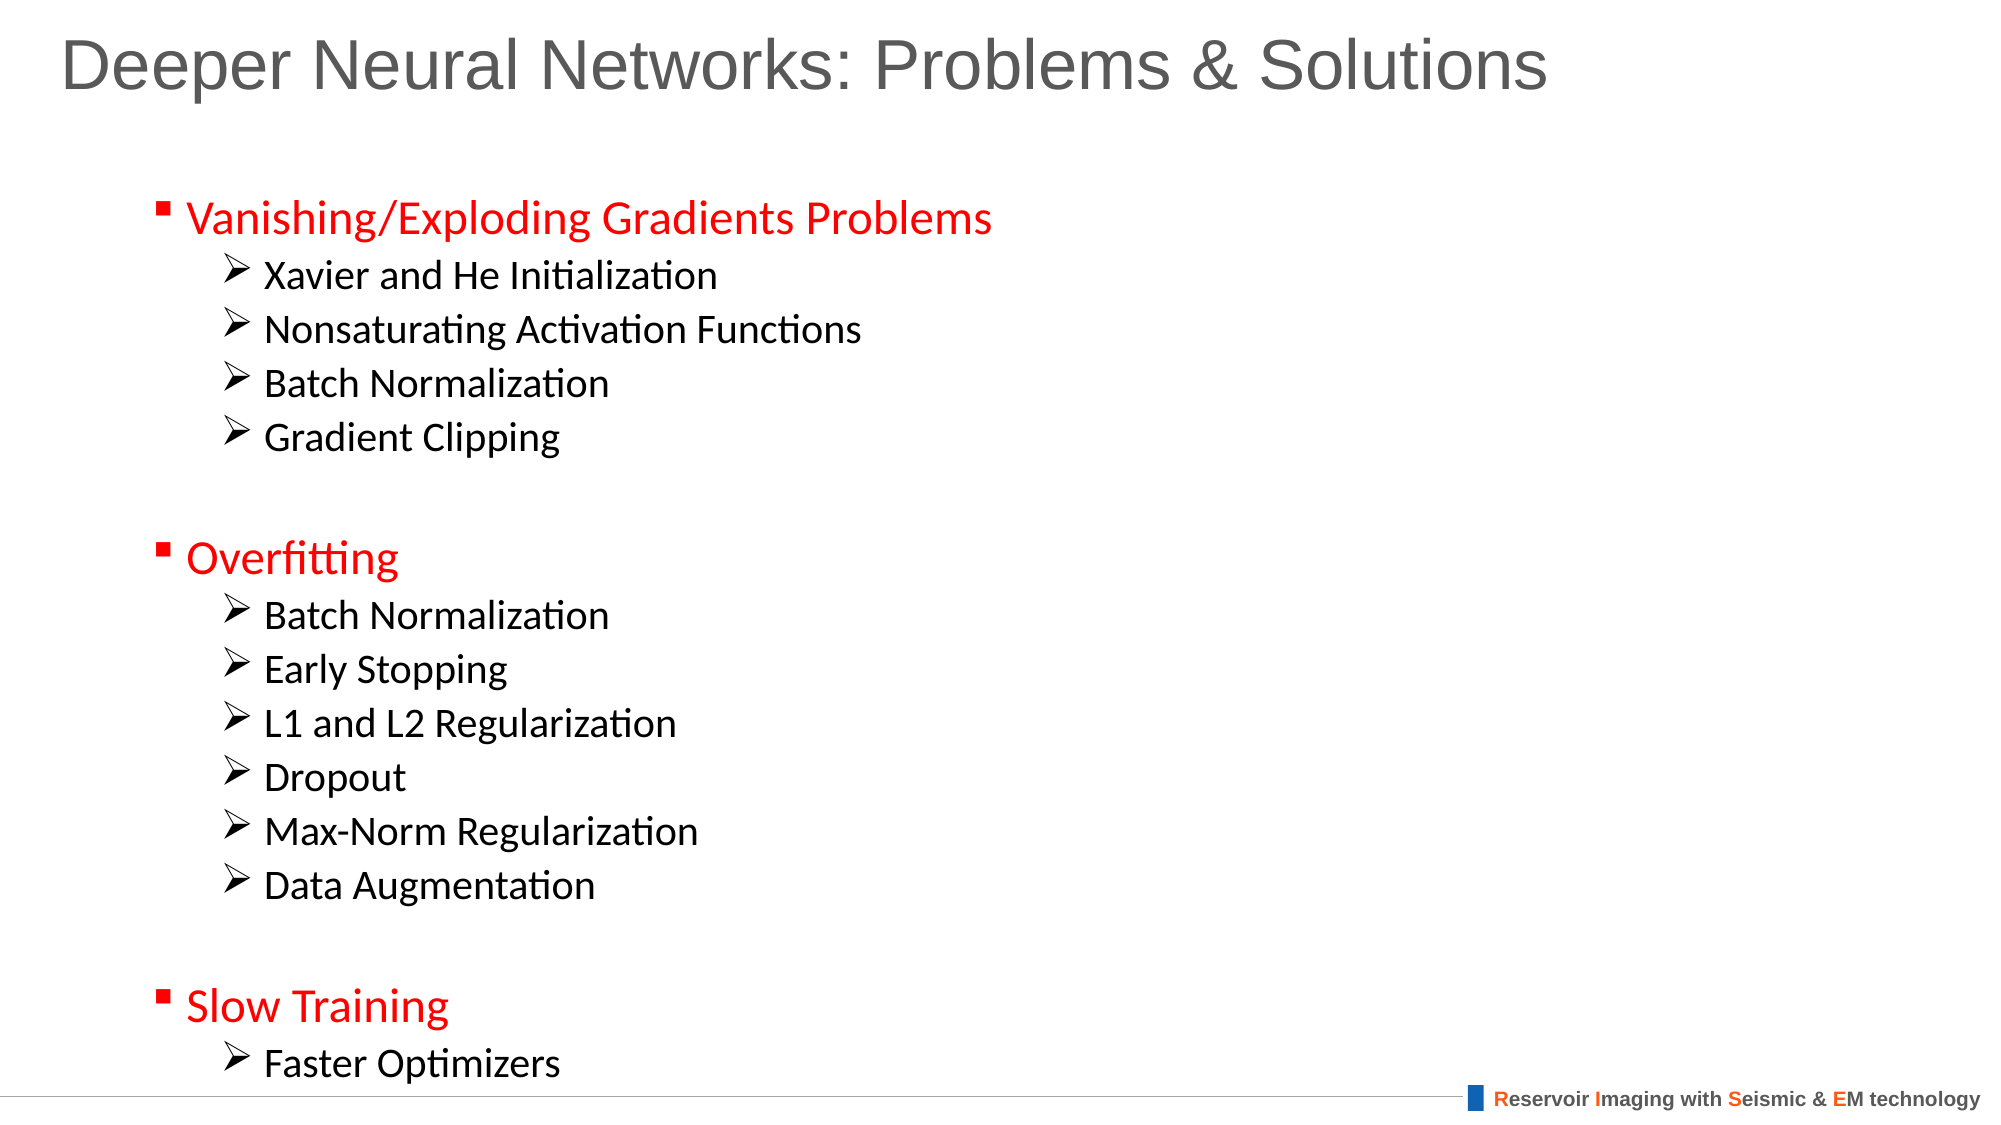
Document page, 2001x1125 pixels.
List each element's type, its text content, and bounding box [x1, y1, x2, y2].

list Vanishing/Exploding Gradients Problems Xavier and He Initialization Nonsaturating Activation Functions Batch Normalization Gradient Clipping Overfitting Batch Normalization Early Stopping L1 and L2 Regularization Dropout Max-Norm Regularization Data Augmentation Slow Training Faster Optimizers [137, 184, 1863, 1095]
title Deeper Neural Networks: Problems & Solutions [45, 0, 1771, 134]
